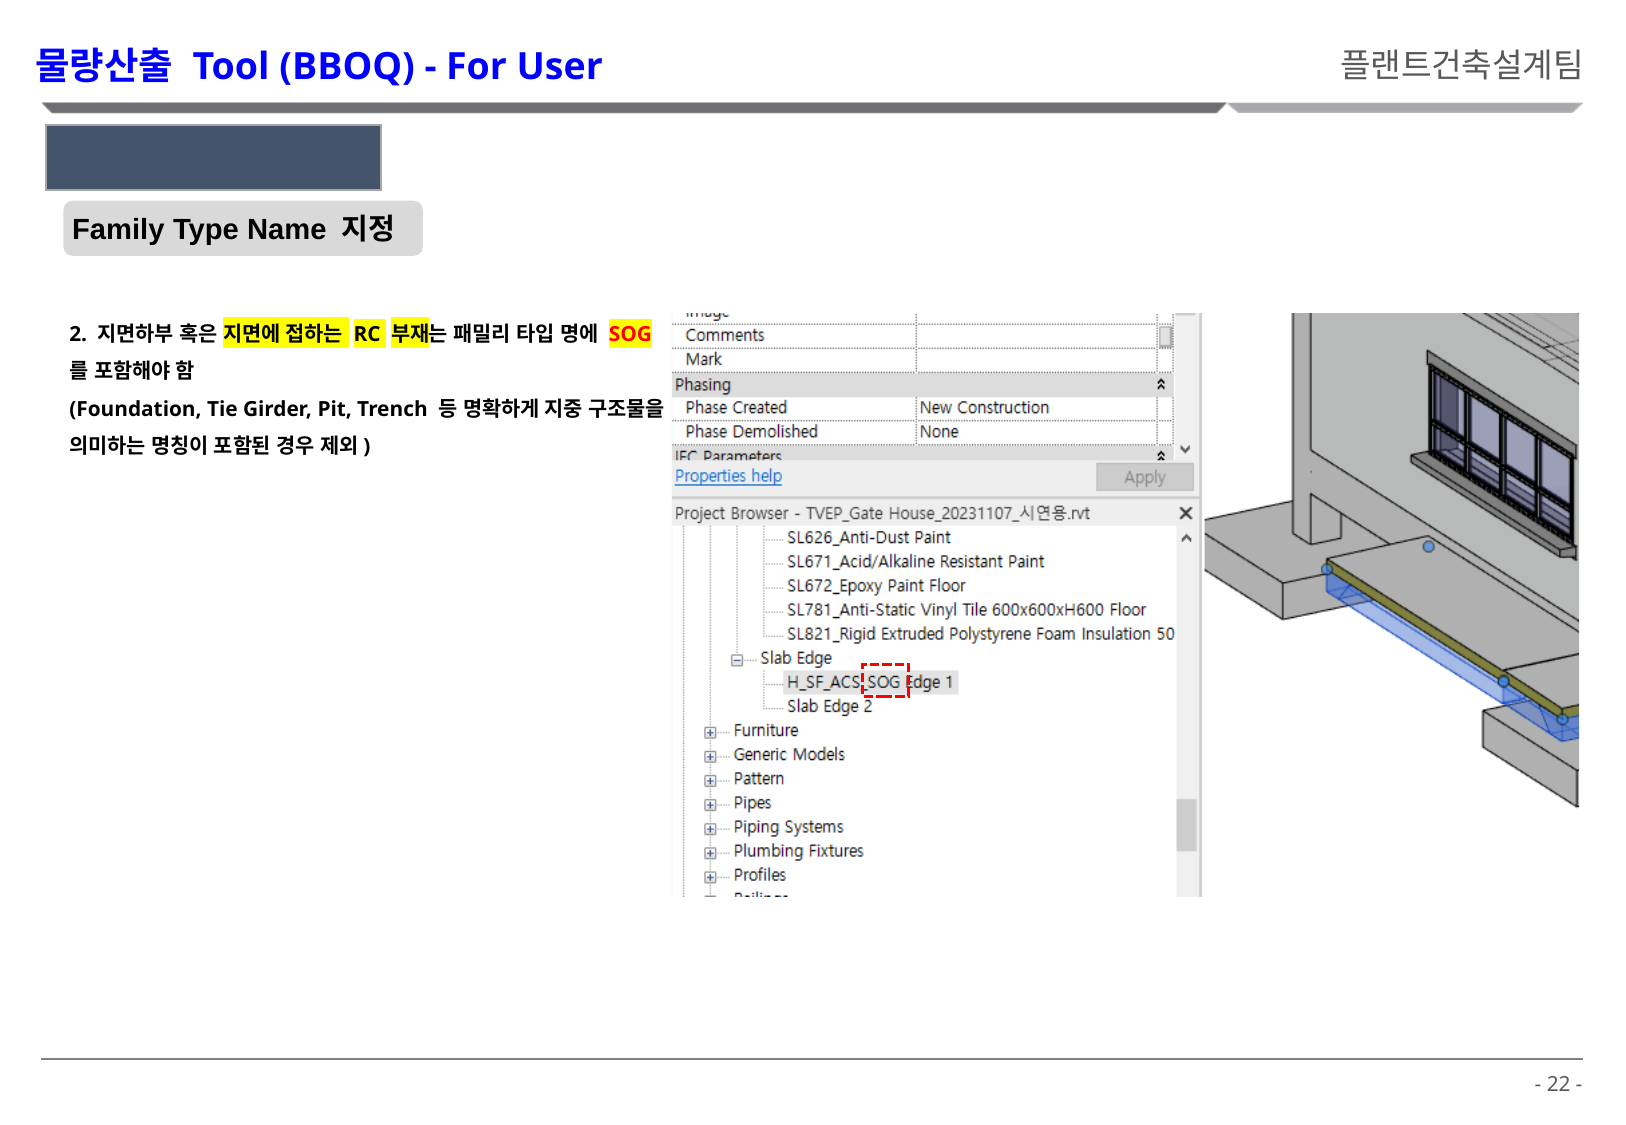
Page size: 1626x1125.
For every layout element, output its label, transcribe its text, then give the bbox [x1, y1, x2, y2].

text_box Family Type Name 지정 [62, 199, 424, 257]
text_box 4. Revit Modeling [45, 124, 382, 191]
text_box 물량산출 Tool (BBOQ) - For User [20, 34, 618, 95]
text_box 2. 지면하부 혹은 지면에 접하는 RC 부재는 패밀리 타입 명에 SOG 를 포함해야 함 (Foundation, Tie Girder, Pit, Trench 등 명확하게 지중 구조물을 의미하는 명칭이 포함된 경우 제외) [45, 301, 692, 1061]
text_box 플랜트건축설계팀 [1339, 43, 1584, 84]
picture [42, 102, 1583, 114]
picture [671, 313, 1580, 897]
